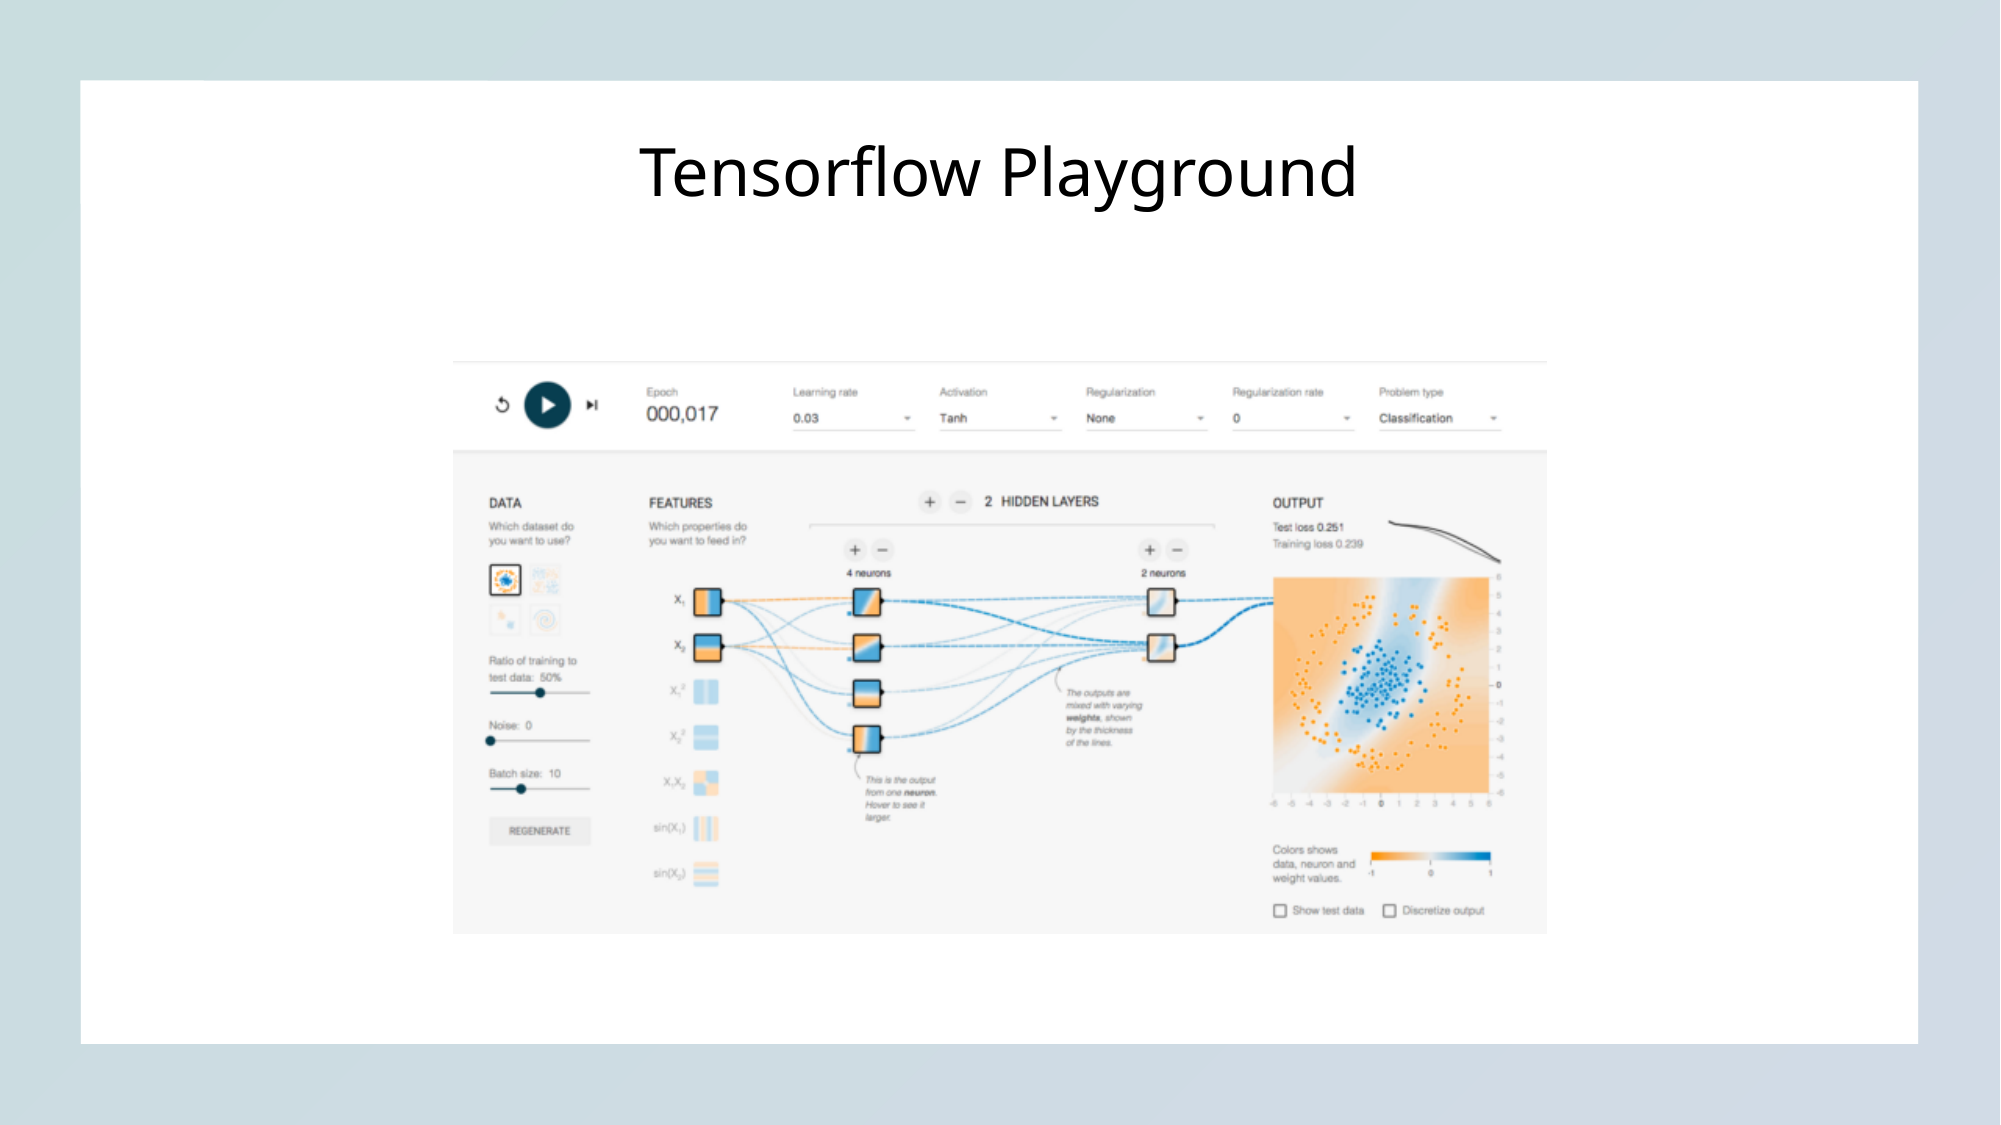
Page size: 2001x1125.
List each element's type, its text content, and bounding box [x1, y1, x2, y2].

title Tensorflow Playground [137, 111, 1863, 238]
picture [453, 361, 1547, 934]
